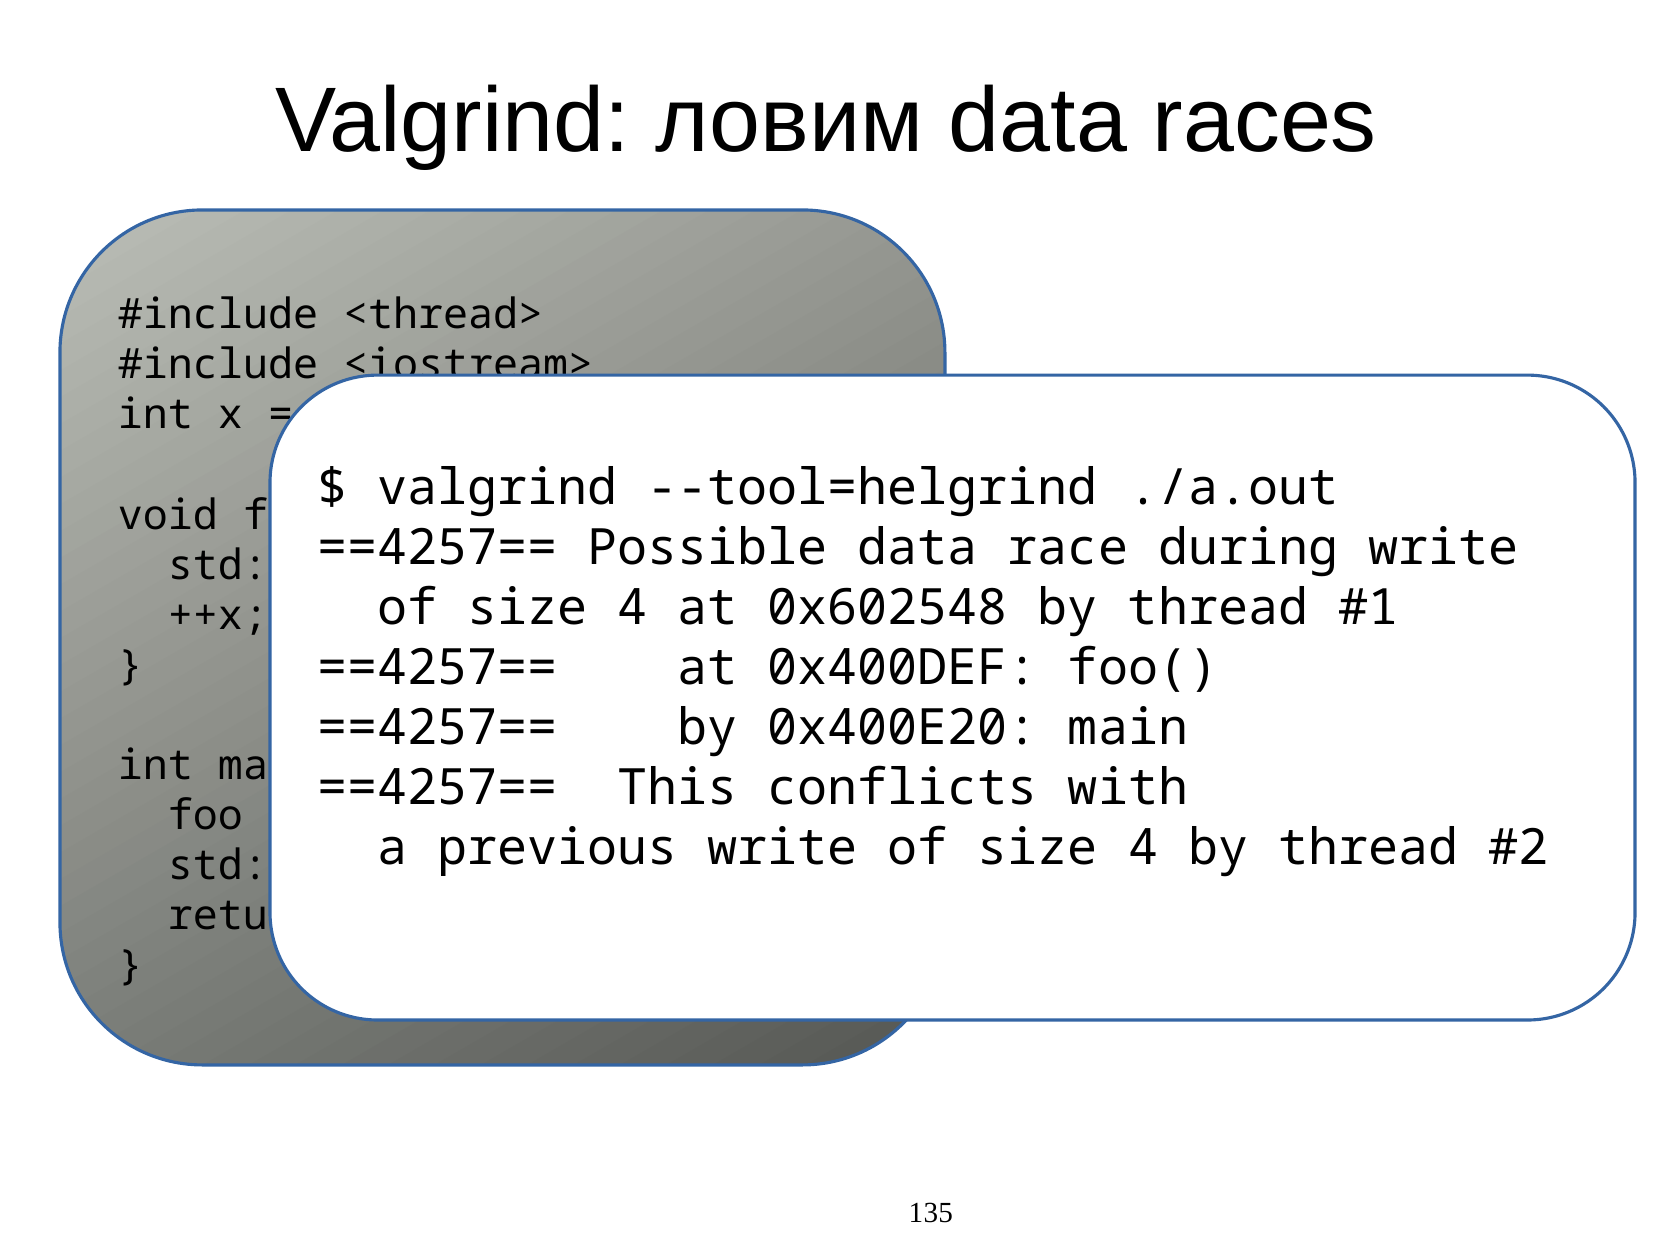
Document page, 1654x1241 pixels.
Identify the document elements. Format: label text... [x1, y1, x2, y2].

text_box #include <thread> #include <iostream> int x = 0; void foo () { std::thread([&] { ++x; }).detach(); ++x; } int main () { foo (); std::cout << x << std::endl; return 0; } [59, 209, 945, 1065]
title Valgrind: ловим data races [82, 49, 1571, 180]
slide_number 135 [567, 1193, 953, 1241]
text_box $ valgrind --tool=helgrind ./a.out ==4257== Possible data race during write of size 4 at 0x602548 by thread #1 ==4257== at 0x400DEF: foo() ==4257== by 0x400E20: main ==4257== This conflicts with a previous write of size 4 by thread #2 [270, 375, 1636, 1021]
